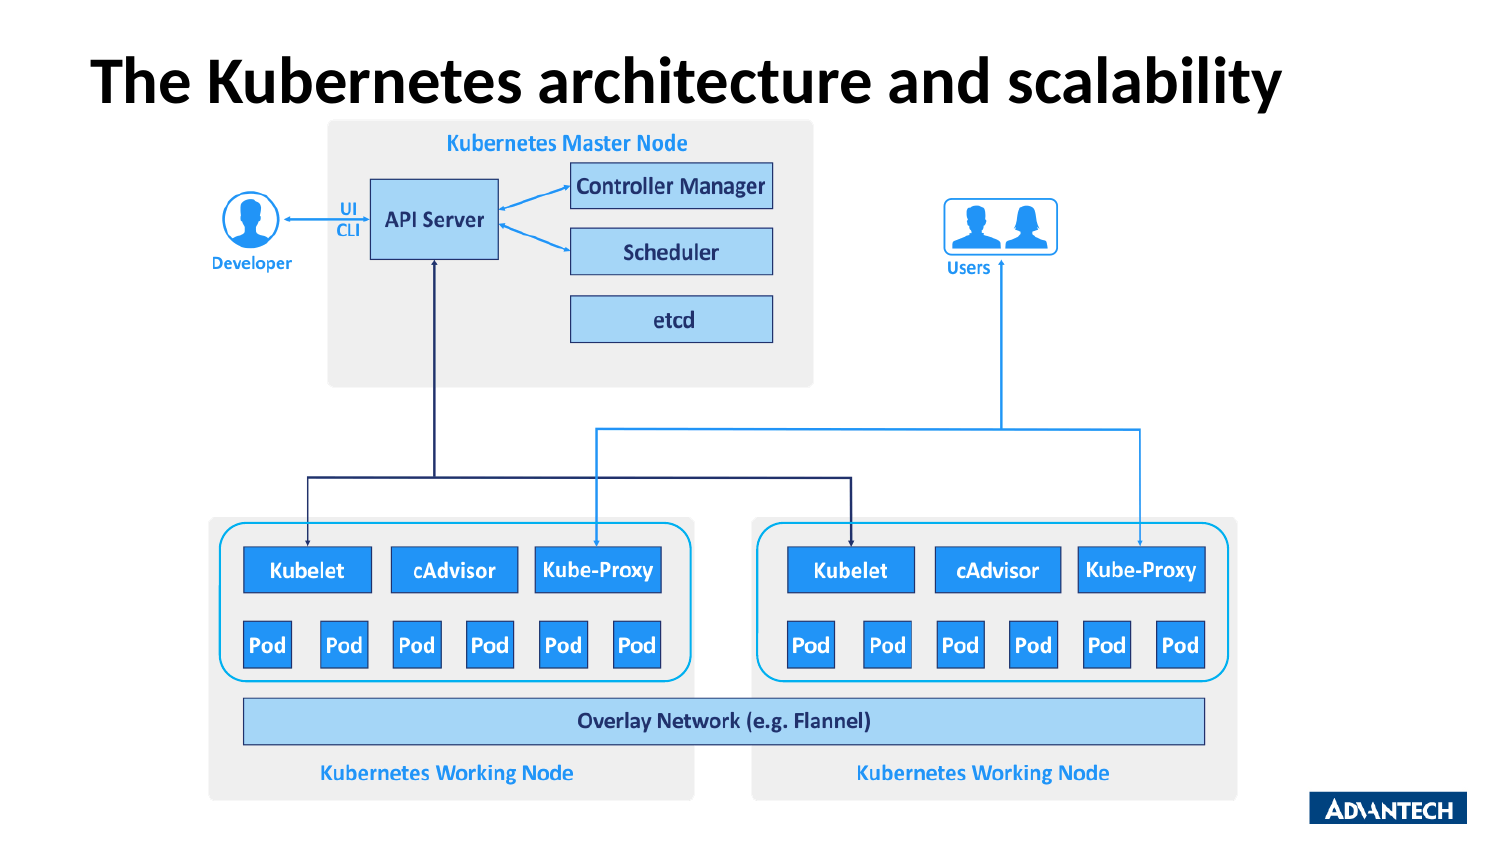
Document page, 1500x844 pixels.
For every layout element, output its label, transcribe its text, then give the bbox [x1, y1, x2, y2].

title The Kubernetes architecture and scalability [75, 6, 1425, 148]
picture [0, 0, 1500, 844]
